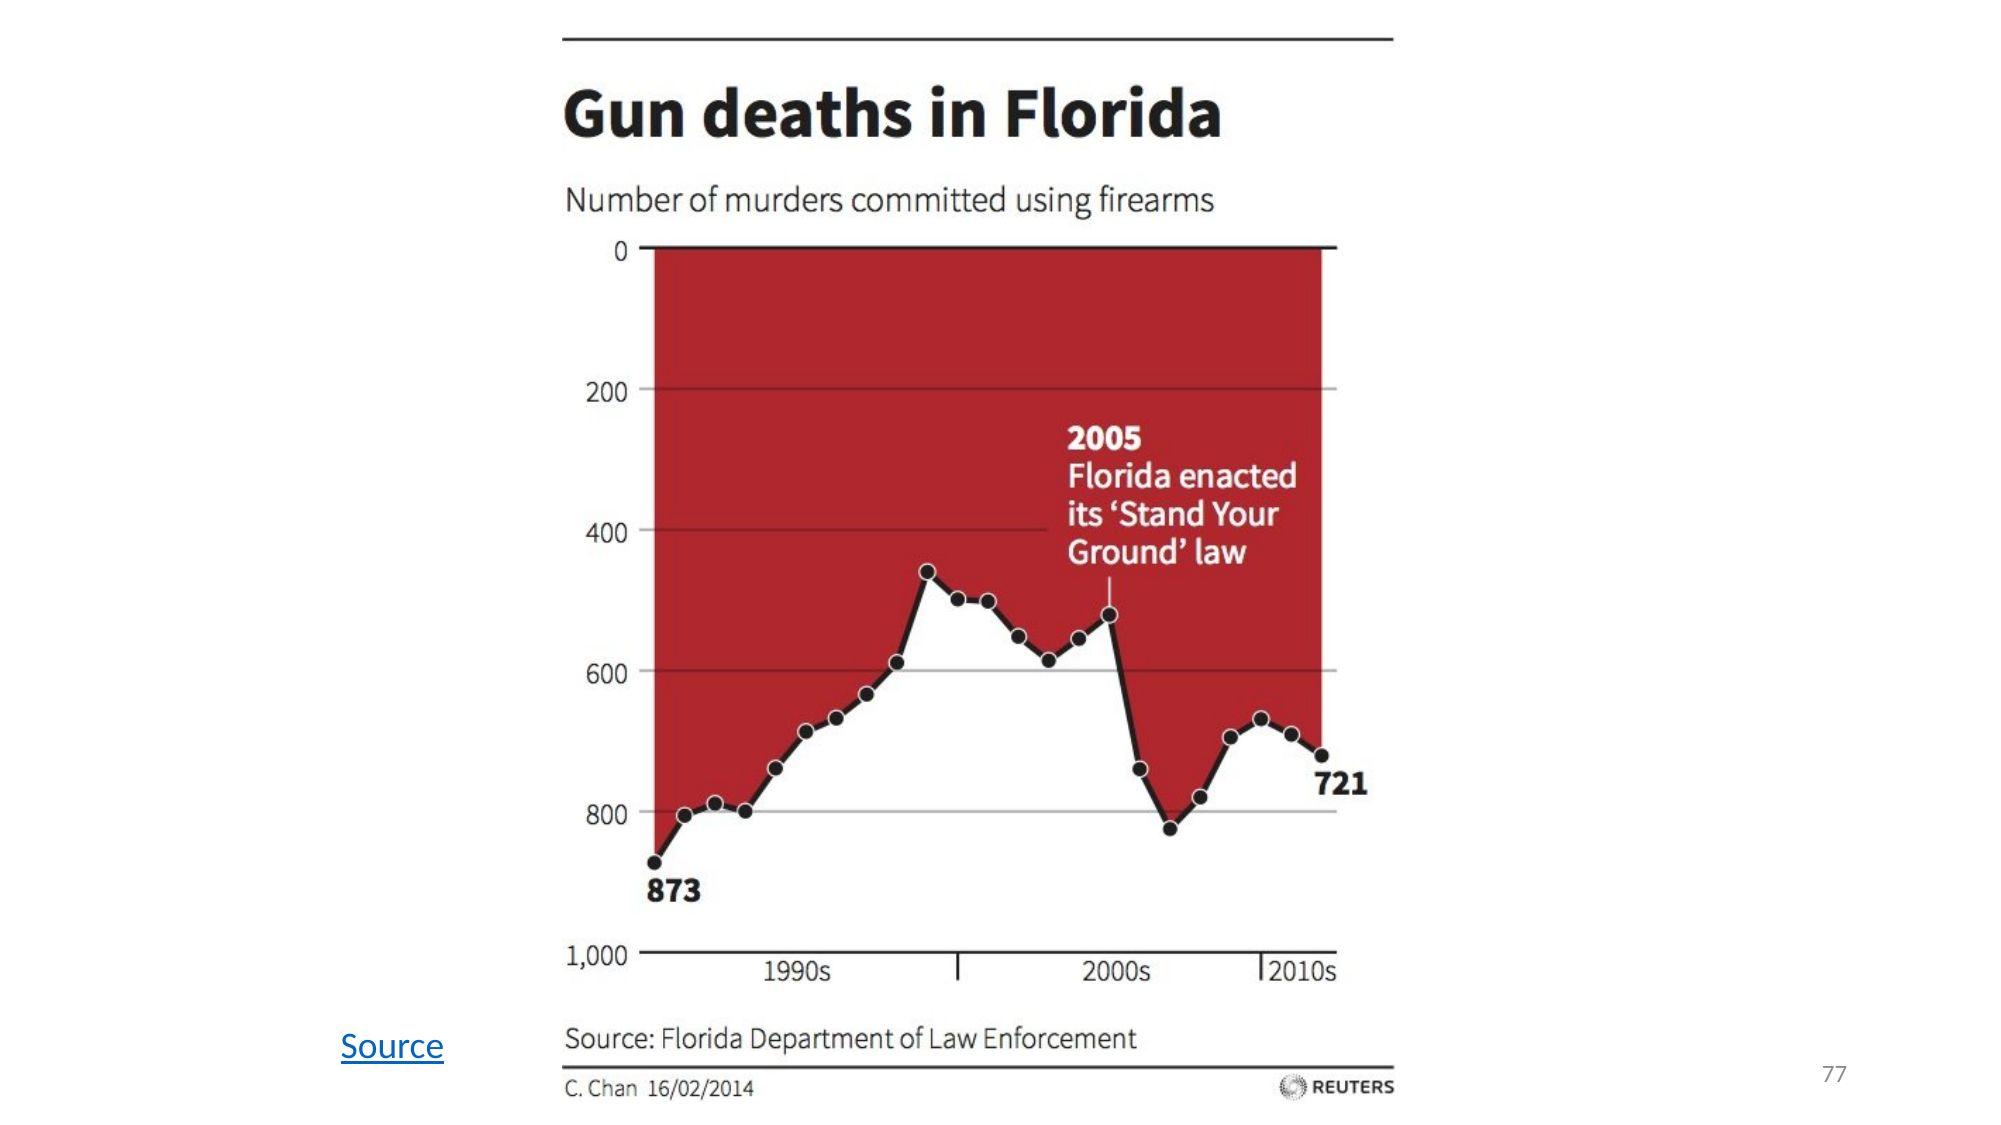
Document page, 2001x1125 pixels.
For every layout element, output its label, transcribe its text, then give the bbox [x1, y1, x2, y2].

slide_number 77 [1412, 1042, 1863, 1103]
text_box Source [325, 1013, 460, 1074]
picture [562, 37, 1413, 1102]
